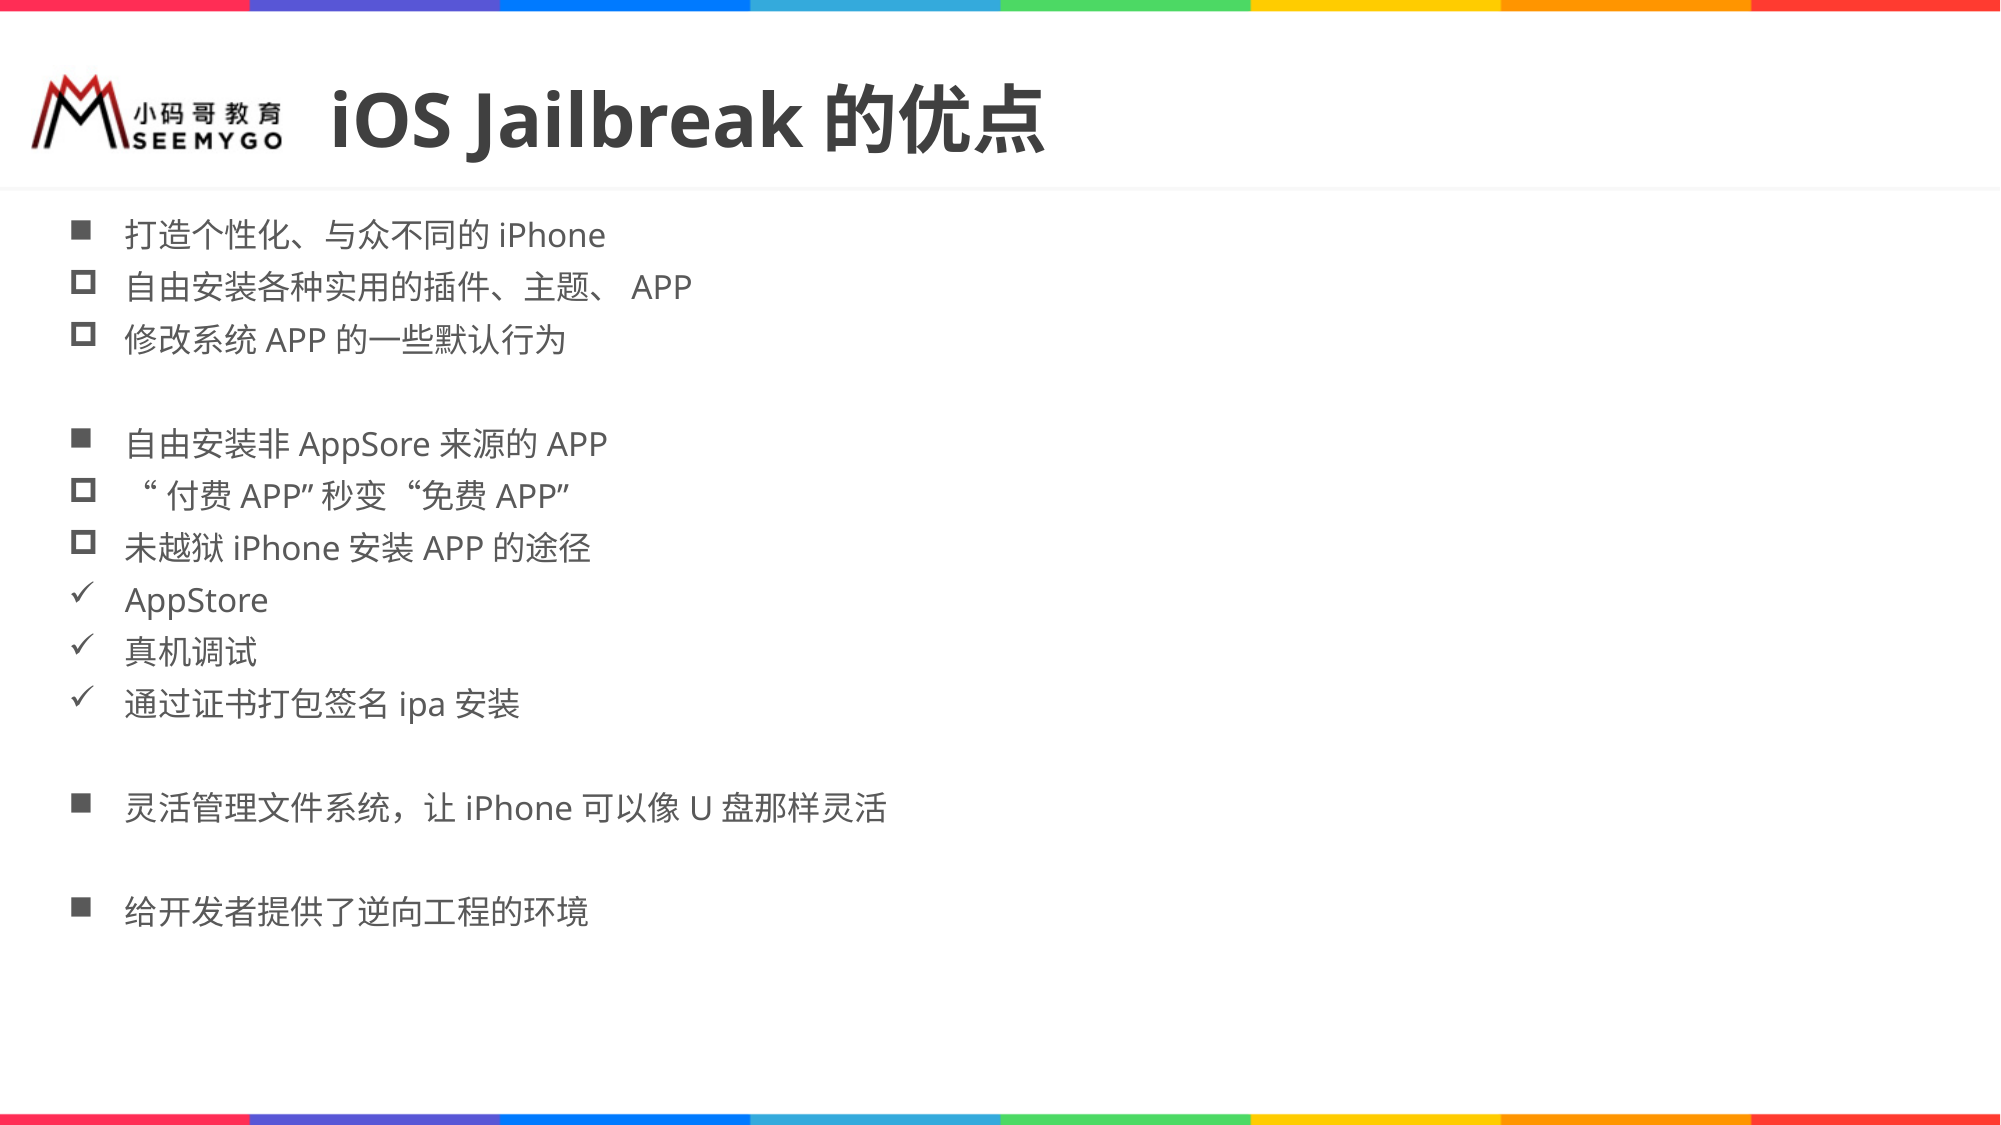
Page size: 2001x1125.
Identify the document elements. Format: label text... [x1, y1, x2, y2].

title iOS Jailbreak的优点 [314, 64, 1968, 182]
picture [0, 0, 2001, 1125]
text_box 打造个性化、与众不同的iPhone 自由安装各种实用的插件、主题、APP 修改系统APP的一些默认行为 自由安装非AppSore来源的APP “付费APP”秒变“免费APP” 未越狱iPhone安装APP的途径 AppStore 真机调试 通过证书打包签名ipa安装 灵活管理文件系统，让iPhone可以像U盘那样灵活 给开发者提供了逆向工程的环境 [53, 195, 1941, 950]
